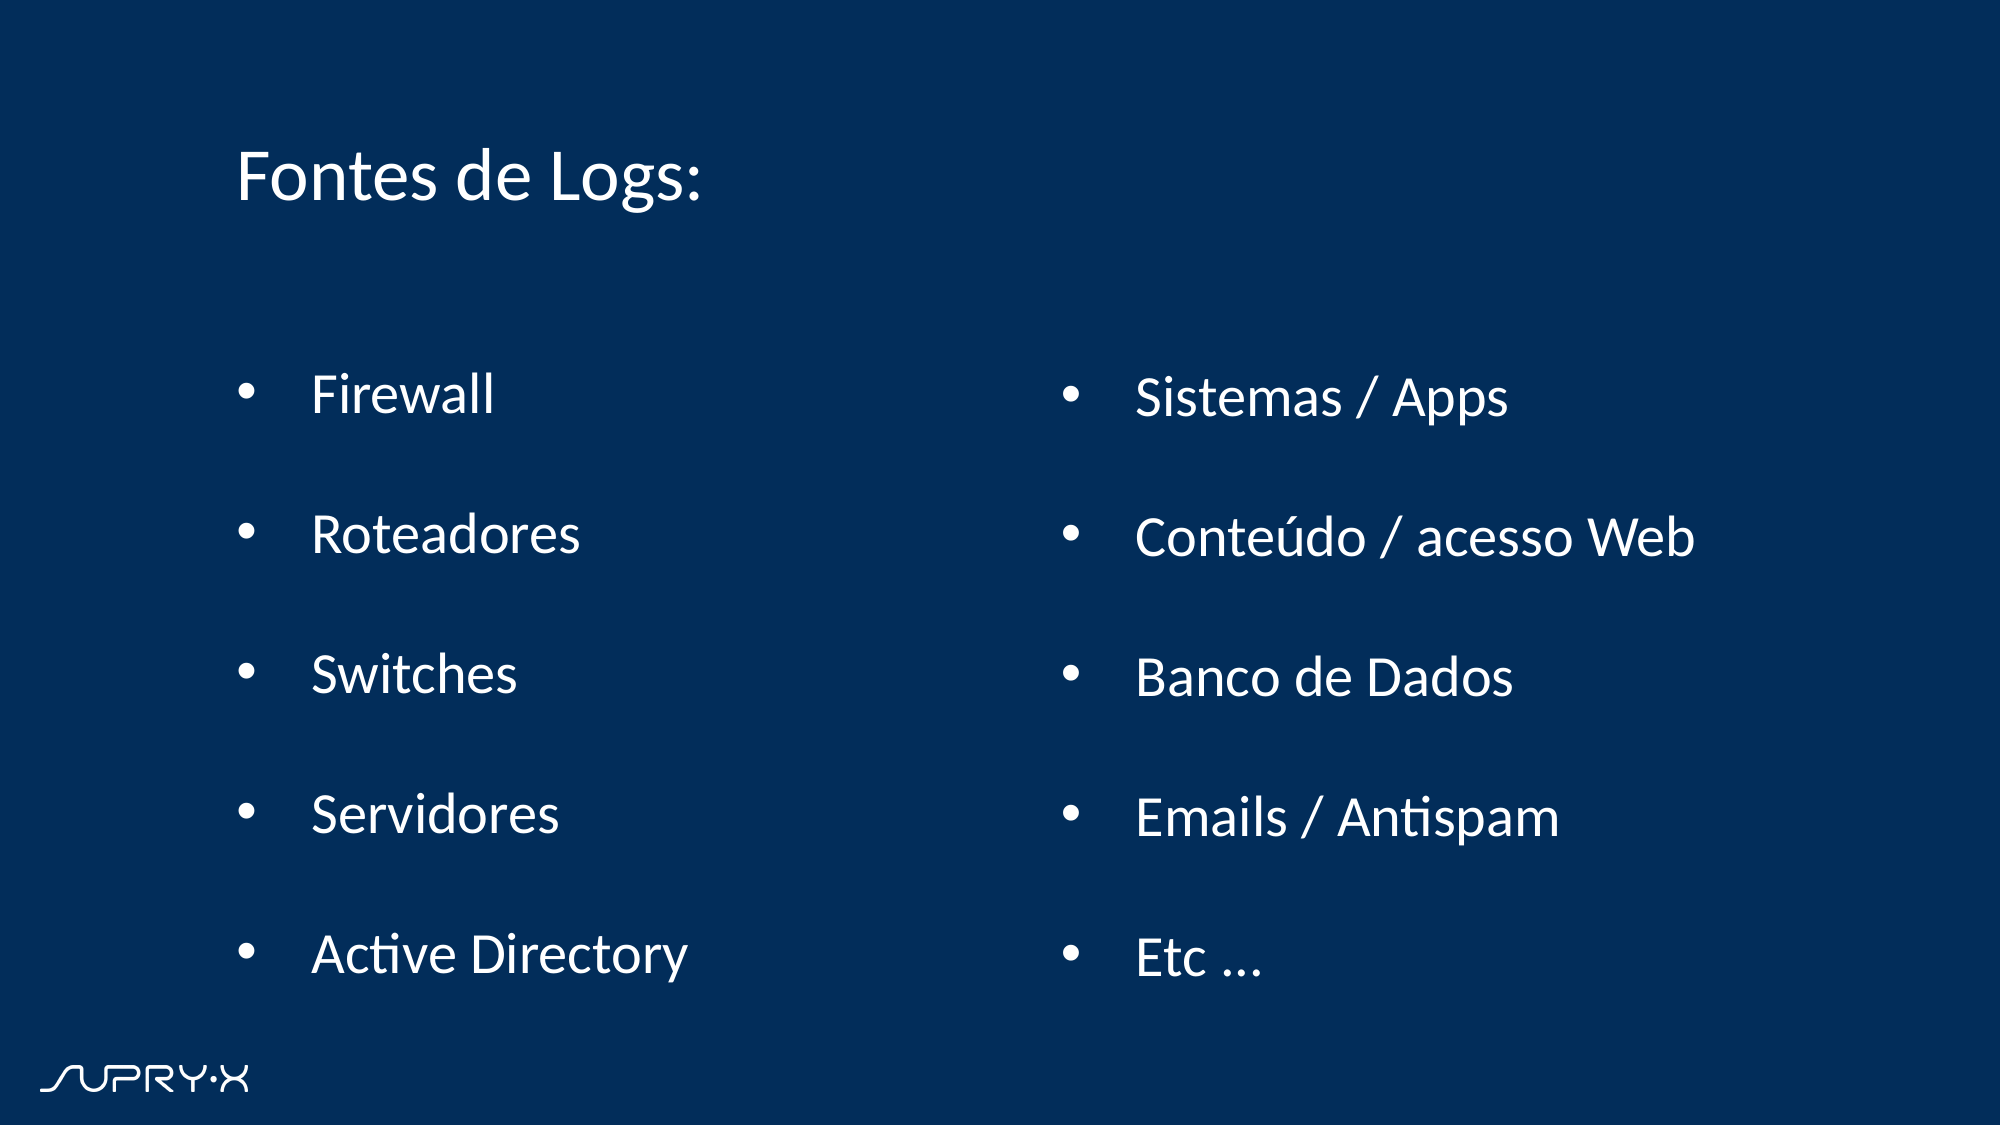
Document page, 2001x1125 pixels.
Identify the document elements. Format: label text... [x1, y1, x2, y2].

picture [40, 1065, 248, 1092]
text_box Sistemas / Apps Conteúdo / acesso Web Banco de Dados Emails / Antispam Etc ... [1046, 350, 1755, 996]
text_box Fontes de Logs: Firewall Roteadores Switches Servidores Active Directory [221, 118, 1189, 993]
